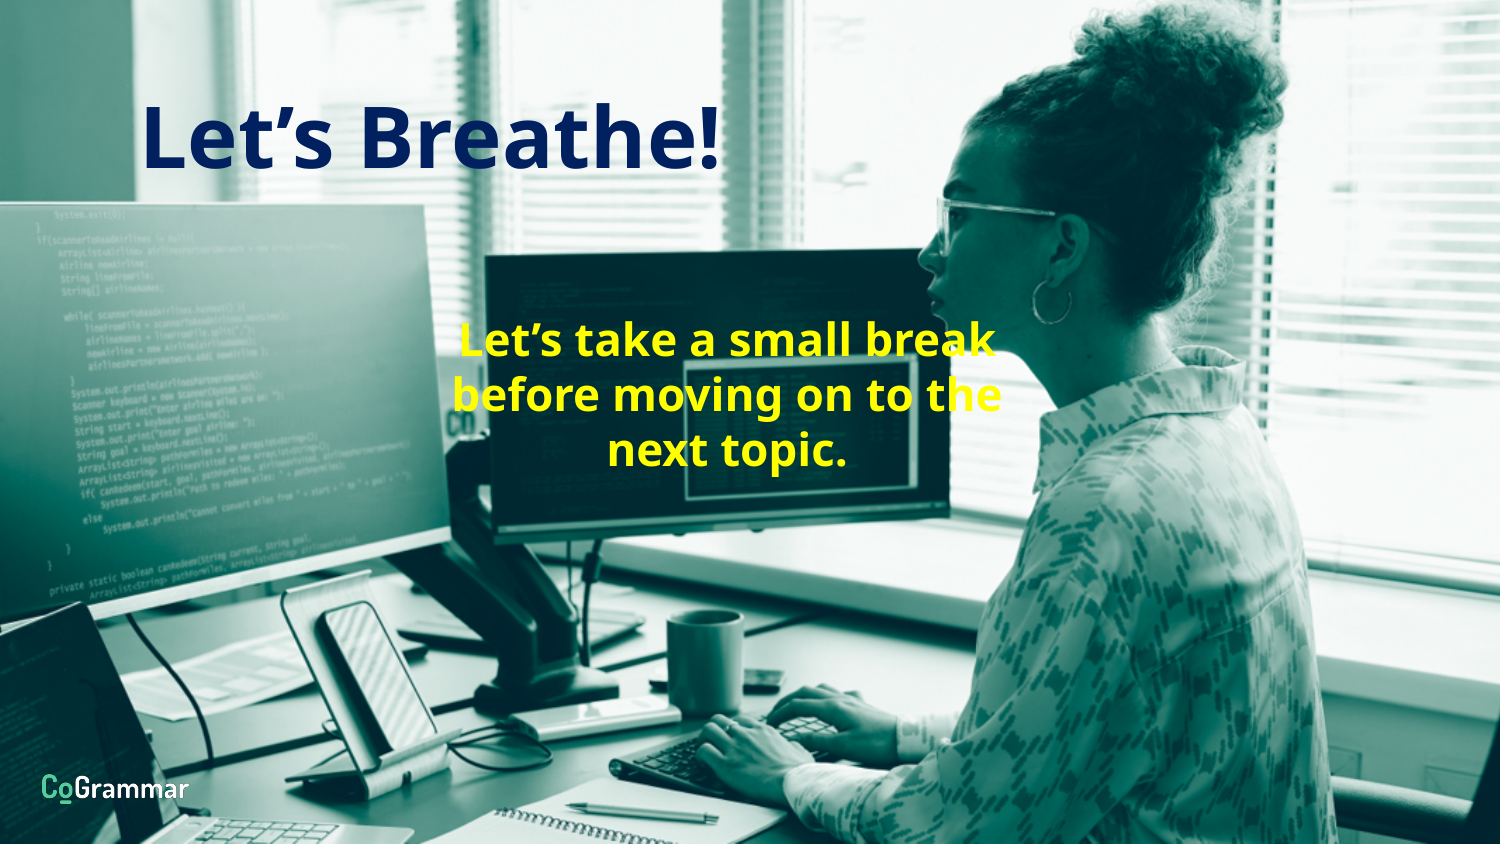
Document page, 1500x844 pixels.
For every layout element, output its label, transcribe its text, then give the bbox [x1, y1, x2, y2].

text_box Let’s take a small break before moving on to the next topic. [434, 296, 1020, 648]
text_box Let’s Breathe! [126, 77, 891, 200]
picture [0, 0, 1500, 844]
